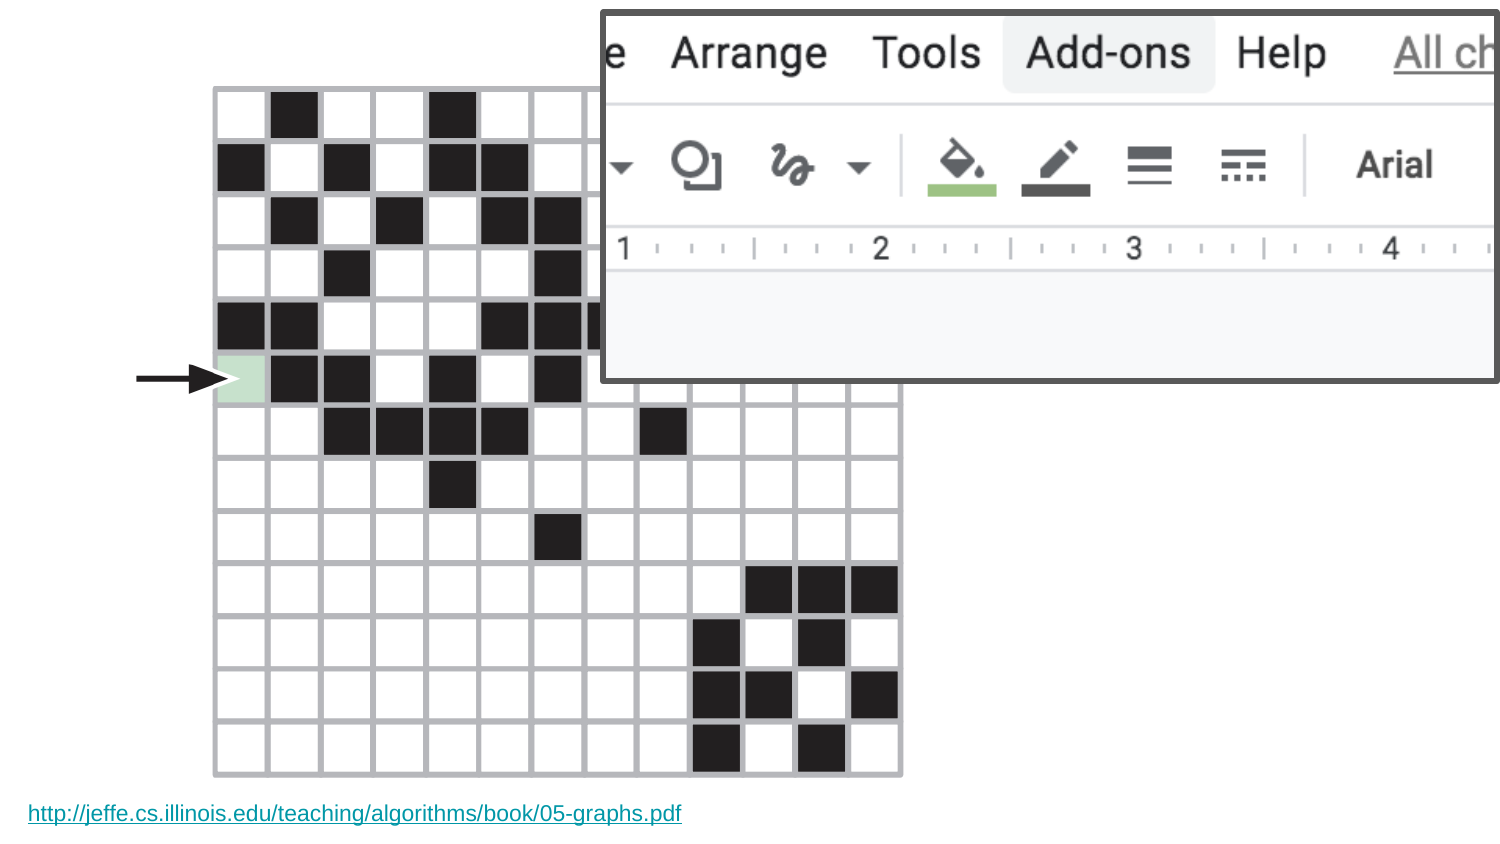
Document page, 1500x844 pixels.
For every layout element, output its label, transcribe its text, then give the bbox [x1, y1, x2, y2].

text_box http://jeffe.cs.illinois.edu/teaching/algorithms/book/05-graphs.pdf [12, 783, 796, 832]
picture [24, 15, 1494, 819]
